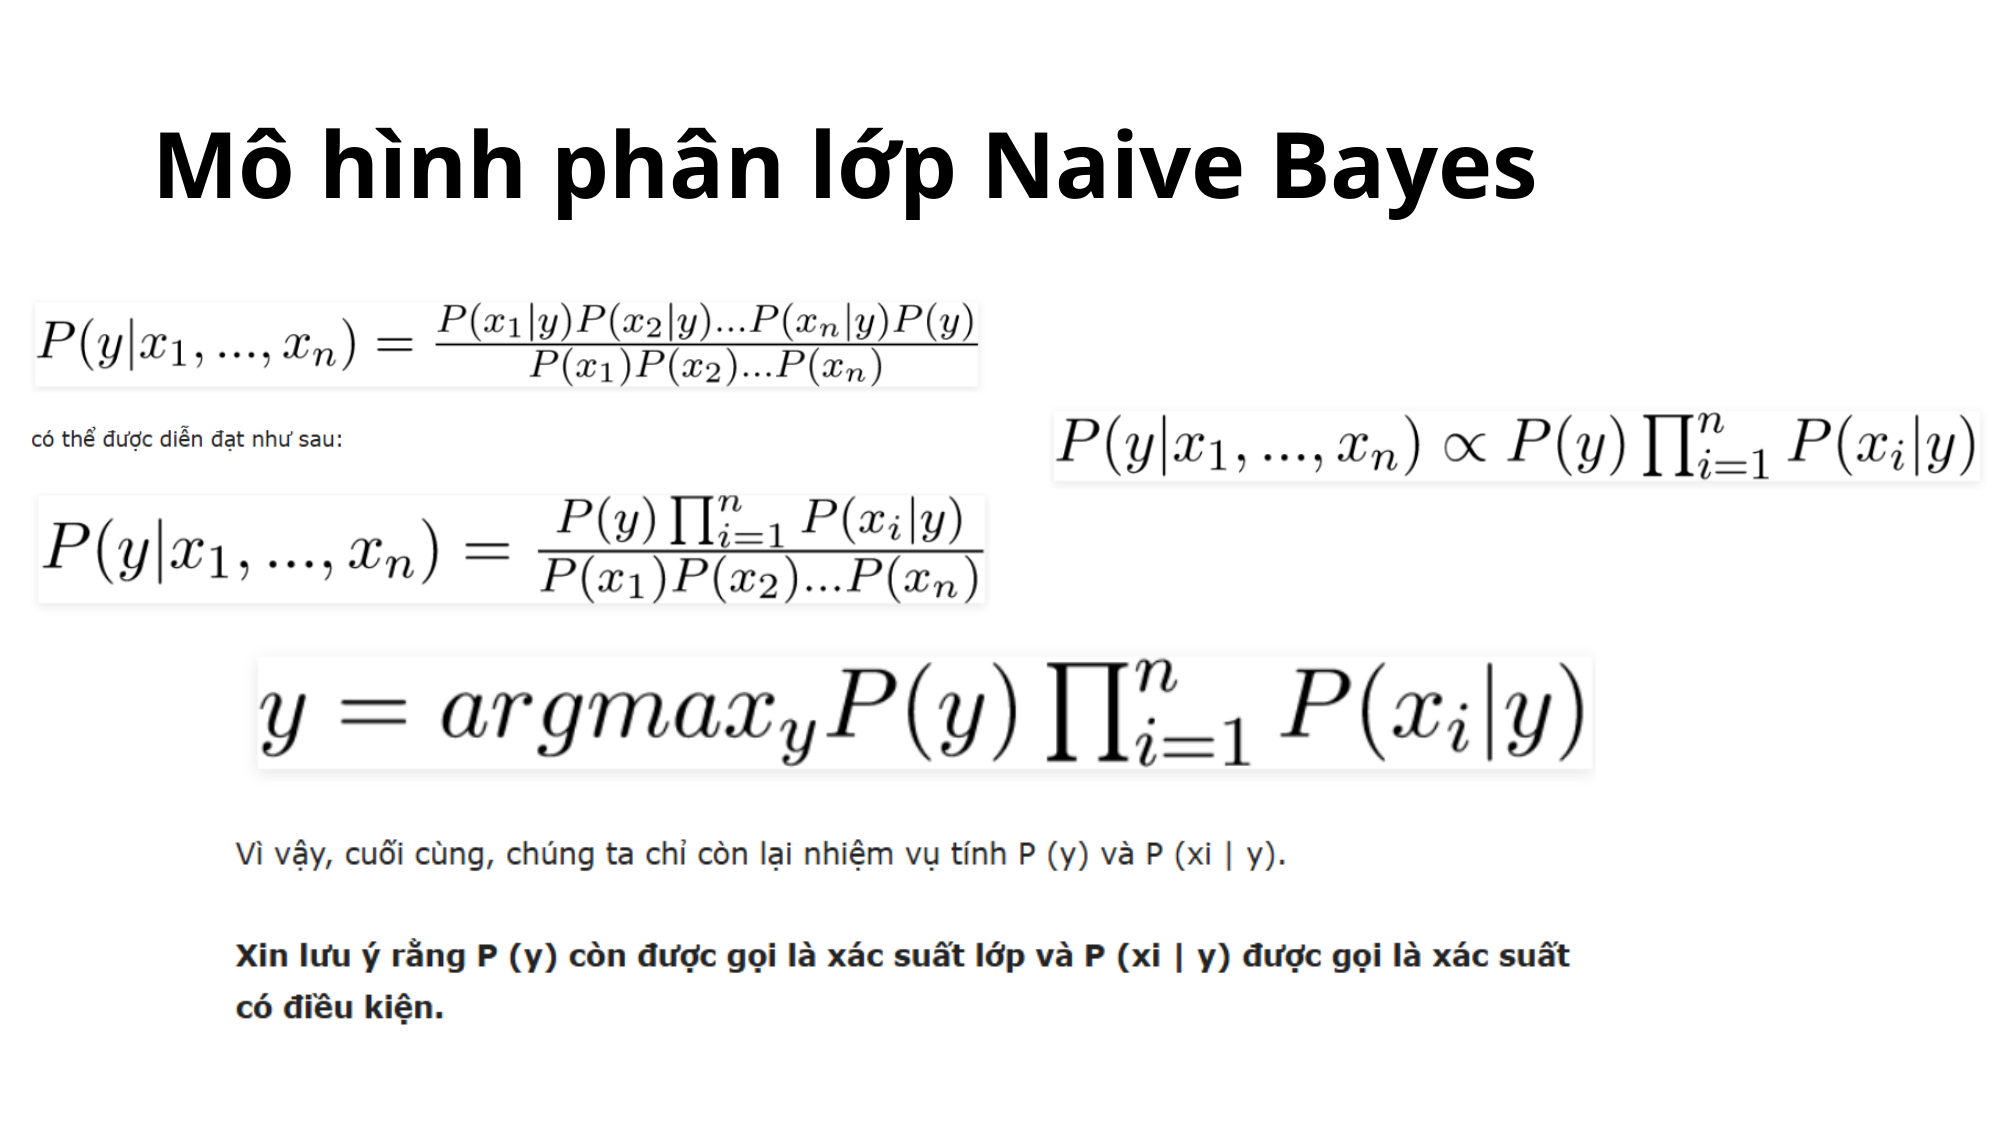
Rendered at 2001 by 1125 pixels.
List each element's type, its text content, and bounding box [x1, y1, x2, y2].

picture [1048, 398, 2000, 497]
title Mô hình phân lớp Naive Bayes [137, 59, 1863, 278]
picture [9, 270, 1607, 1053]
